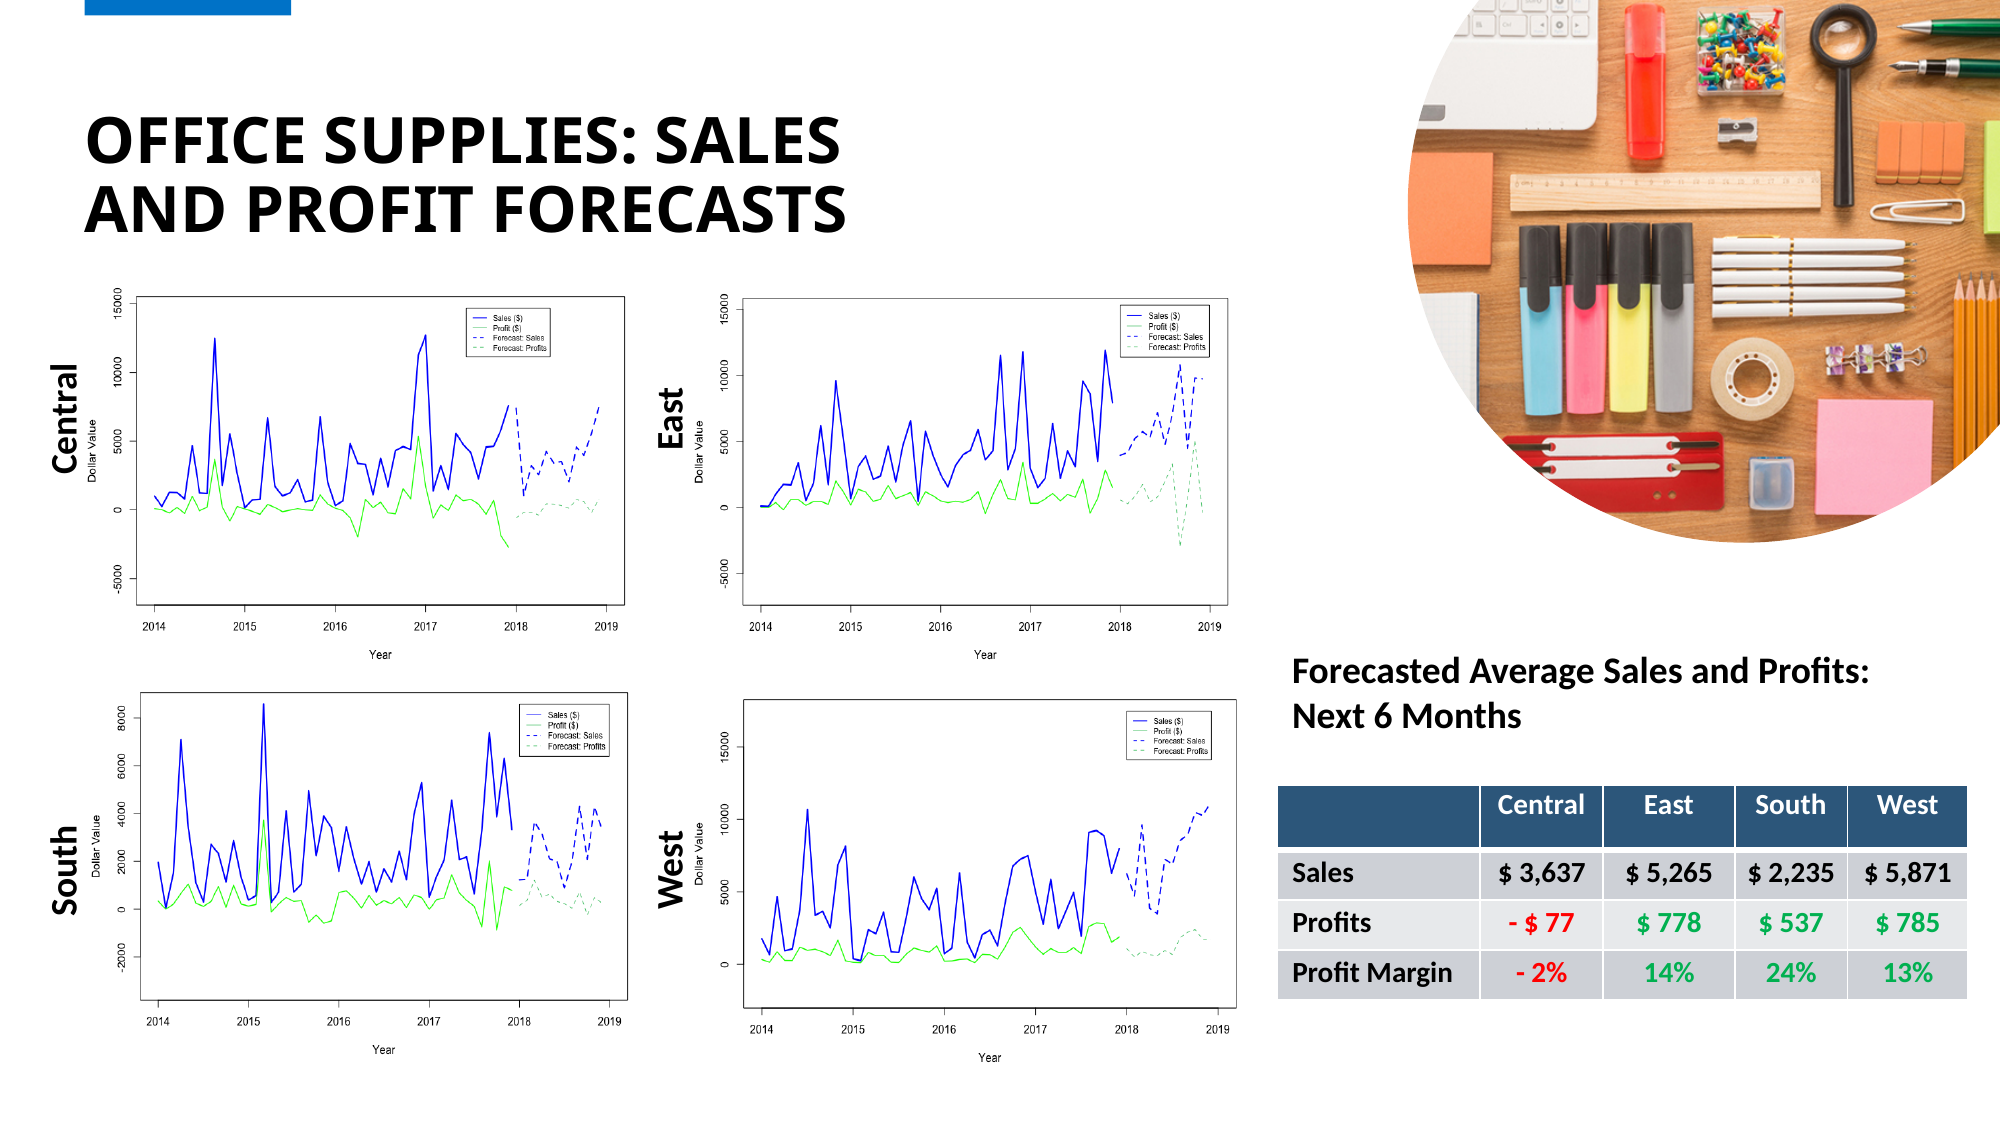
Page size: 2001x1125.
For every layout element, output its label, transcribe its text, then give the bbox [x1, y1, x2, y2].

text_box South [31, 731, 88, 1010]
picture [691, 281, 1254, 676]
table_cell - $ 77 [1481, 901, 1602, 949]
table_cell 13% [1848, 951, 1967, 999]
table_header East [1604, 786, 1734, 847]
table_cell 14% [1604, 951, 1734, 999]
table_header West [1848, 786, 1967, 847]
picture [691, 684, 1263, 1079]
table_cell $ 785 [1848, 901, 1967, 949]
table_cell $ 3,637 [1481, 853, 1602, 899]
table_cell Profit Margin [1278, 951, 1479, 999]
text_box West [637, 731, 691, 1010]
title Office supplies: Sales and Profit Forecasts [84, 106, 895, 325]
table_cell $ 2,235 [1736, 853, 1847, 899]
text_box Central [31, 280, 92, 558]
picture [84, 281, 637, 1071]
table_cell $ 778 [1604, 901, 1734, 949]
text_box Forecasted Average Sales and Profits: Next 6 Months [1277, 638, 1958, 744]
table_cell Profits [1278, 901, 1479, 949]
table_header South [1736, 786, 1847, 847]
table_cell $ 5,265 [1604, 853, 1734, 899]
table_header Central [1481, 786, 1602, 847]
table_cell $ 537 [1736, 901, 1847, 949]
table_cell Sales [1278, 853, 1479, 899]
table_cell 24% [1736, 951, 1847, 999]
picture [1407, 0, 2000, 543]
table_header [1278, 786, 1479, 847]
text_box East [637, 272, 698, 565]
table_cell - 2% [1481, 951, 1602, 999]
table_cell $ 5,871 [1848, 853, 1967, 899]
